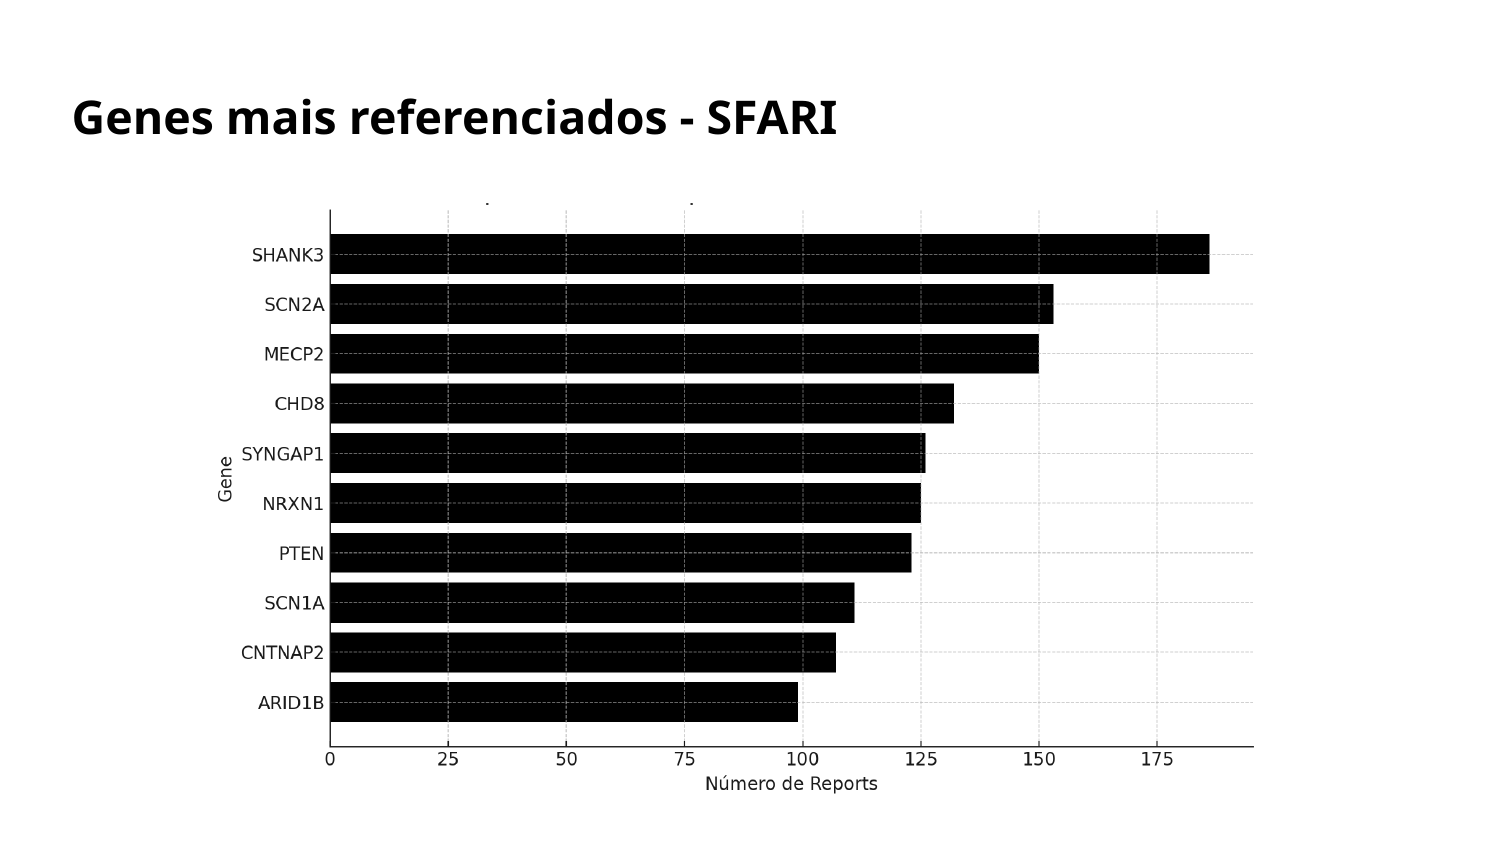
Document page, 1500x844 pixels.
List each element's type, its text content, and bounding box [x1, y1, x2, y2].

picture [206, 202, 1263, 805]
title Genes mais referenciados - SFARI [56, 72, 1449, 167]
